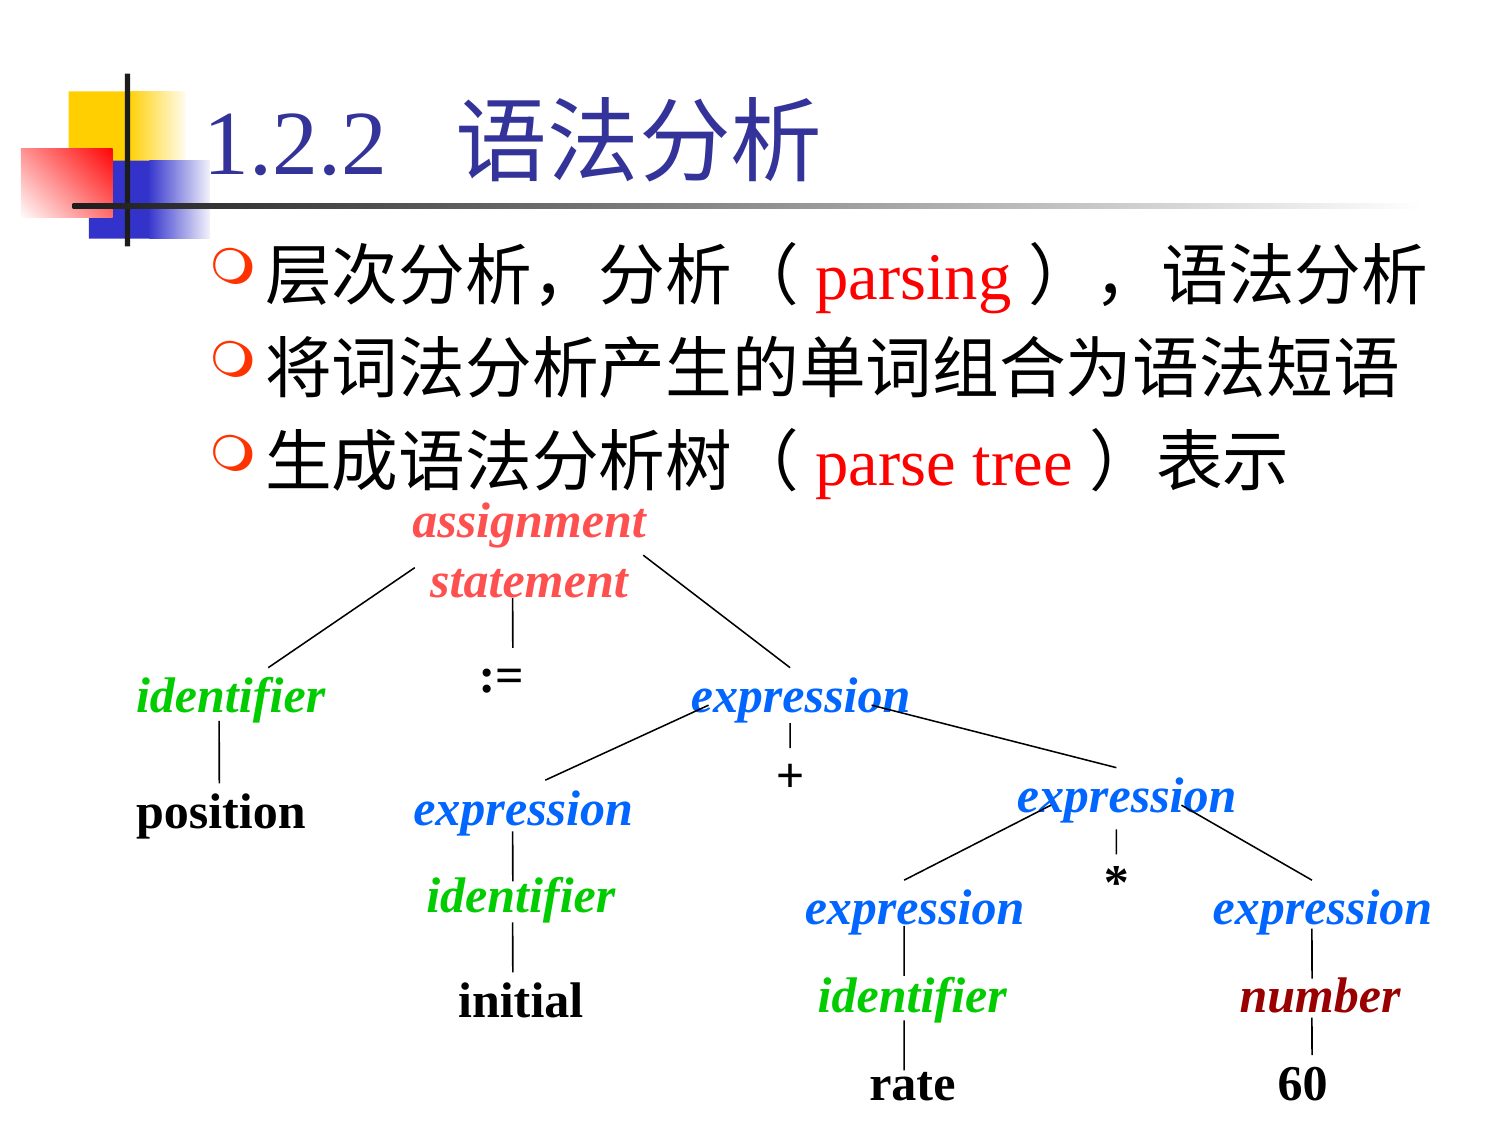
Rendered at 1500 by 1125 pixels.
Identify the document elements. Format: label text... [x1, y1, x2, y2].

text_box := [463, 635, 562, 711]
text_box expression [676, 655, 937, 730]
text_box identifier [121, 655, 367, 730]
list 层次分析，分析（parsing），语法分析 将词法分析产生的单词组合为语法短语 生成语法分析树（parse tree）表示 [193, 224, 1469, 1000]
text_box expression [1002, 755, 1264, 830]
text_box 60 [1262, 1042, 1361, 1118]
text_box position [121, 770, 334, 846]
text_box * [1067, 841, 1166, 917]
text_box identifier [398, 855, 644, 930]
text_box expression [398, 767, 676, 843]
text_box number [1197, 955, 1443, 1030]
text_box initial [414, 959, 627, 1035]
text_box rate [806, 1042, 1019, 1118]
text_box assignment statement [382, 480, 676, 615]
text_box + [741, 735, 839, 811]
text_box expression [1197, 867, 1459, 943]
text_box identifier [790, 955, 1035, 1030]
text_box expression [790, 867, 1052, 943]
title 1.2.2 语法分析 [188, 12, 1468, 200]
